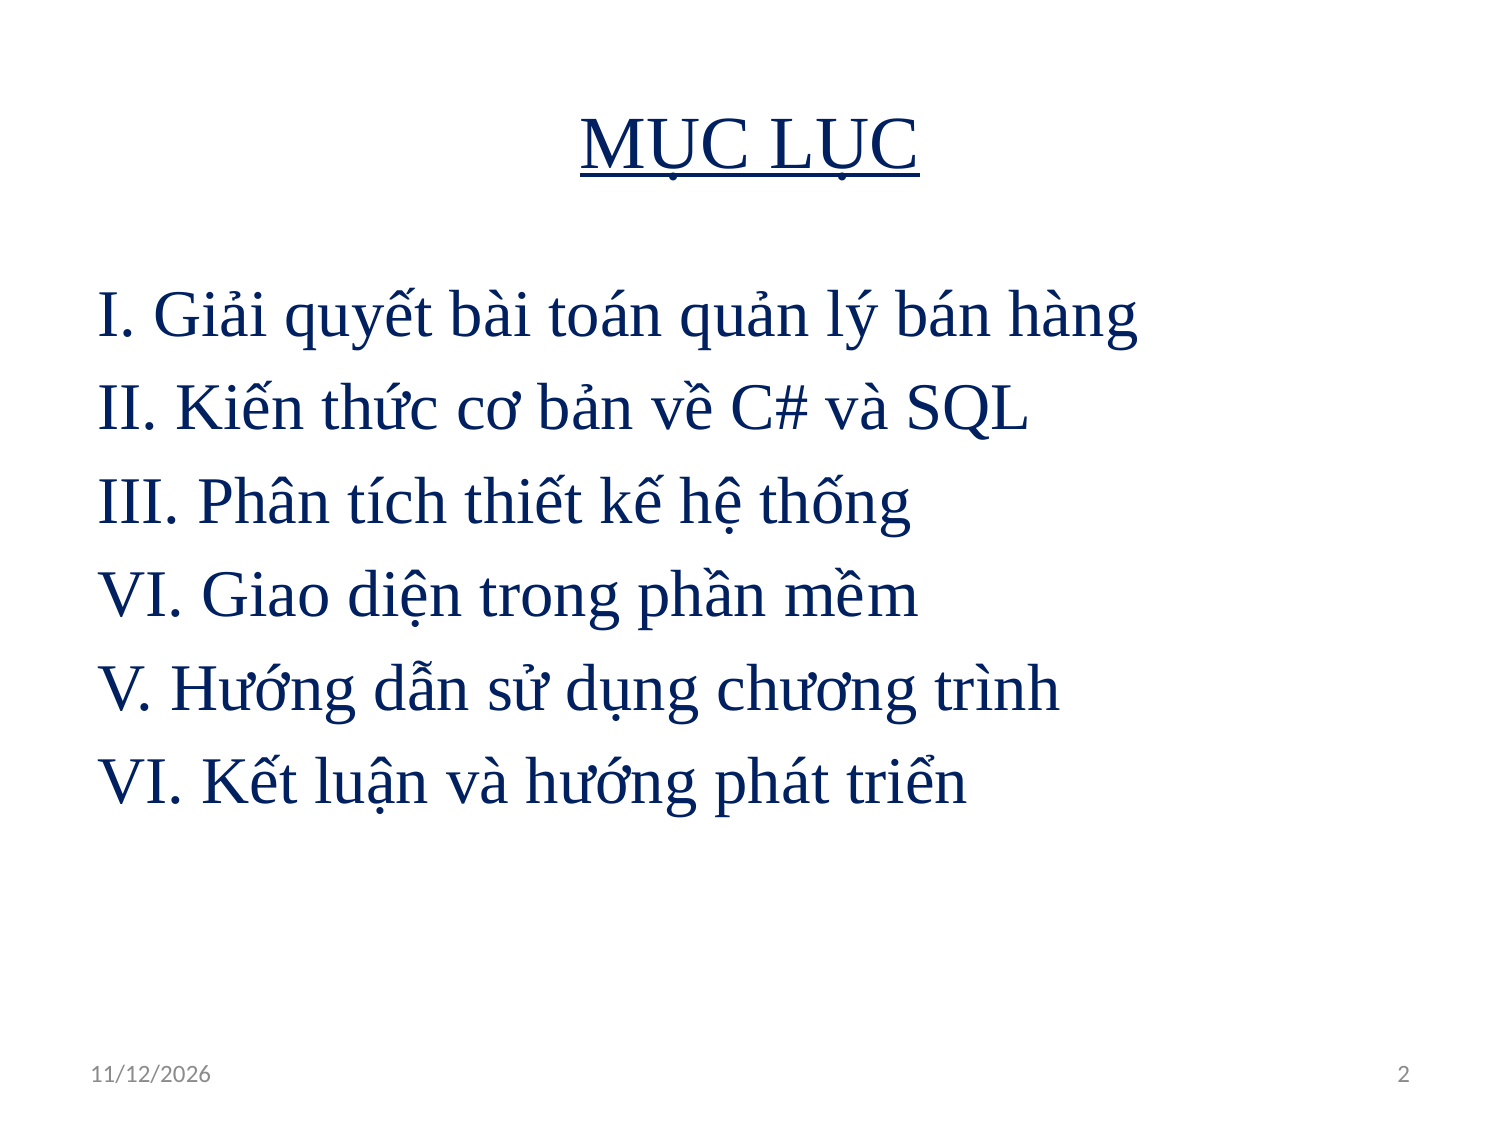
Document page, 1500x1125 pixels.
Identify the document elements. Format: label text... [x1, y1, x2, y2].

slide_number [75, 1042, 425, 1103]
list I. Giải quyết bài toán quản lý bán hàng II. Kiến thức cơ bản về C# và SQL III. Phân tích thiết kế hệ thống VI. Giao diện trong phần mềm V. Hướng dẫn sử dụng chương trình VI. Kết luận và hướng phát triển [82, 262, 1425, 950]
title MỤC LỤC [75, 45, 1425, 233]
slide_number 2 [1074, 1042, 1425, 1103]
